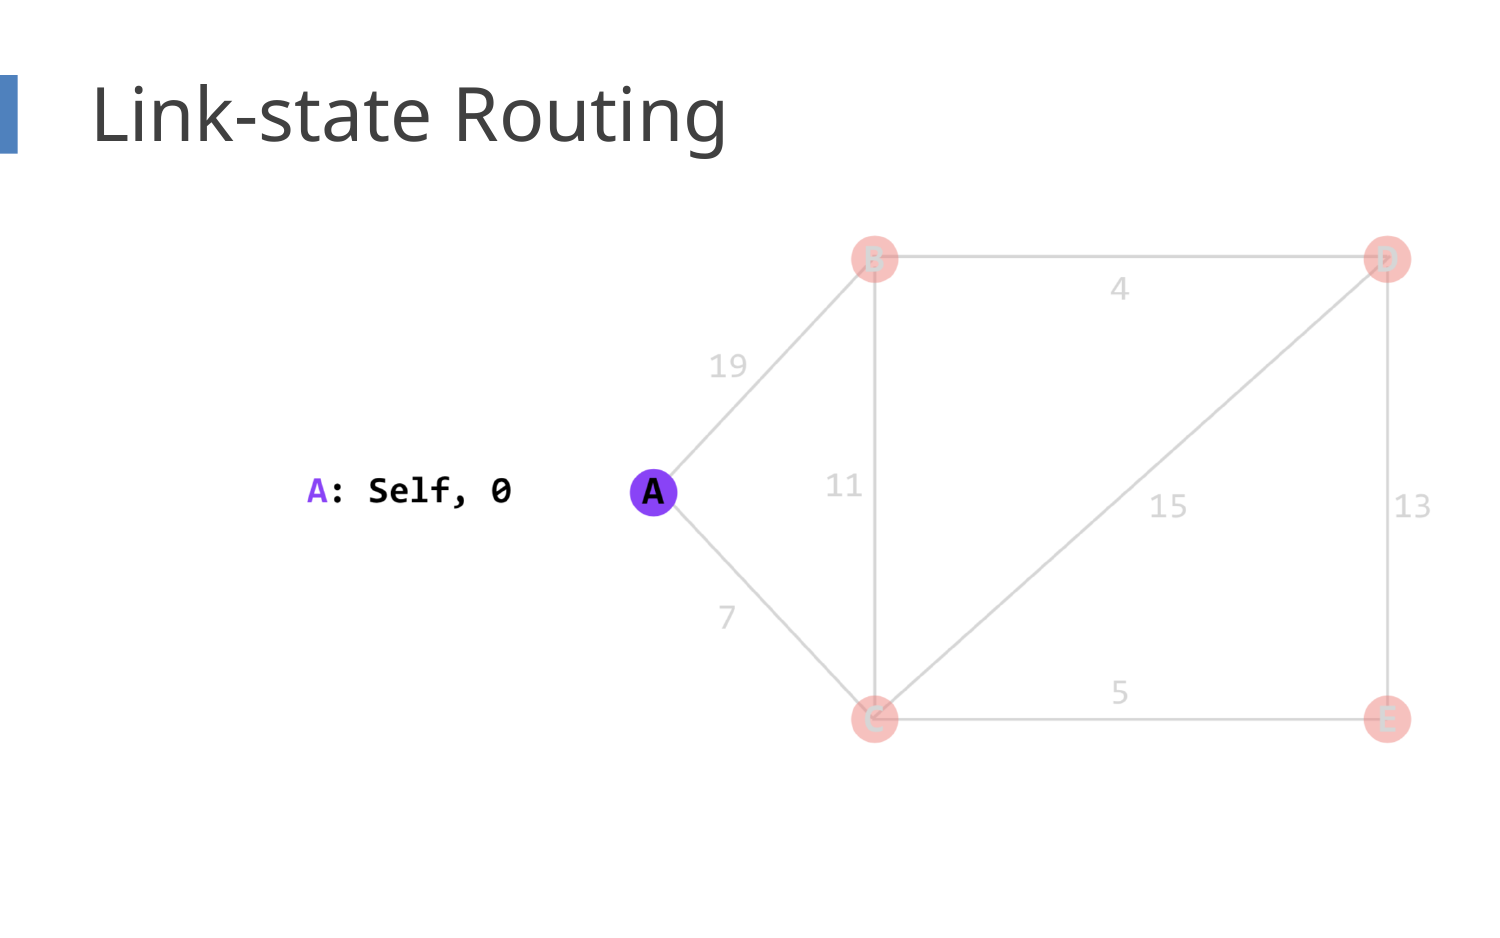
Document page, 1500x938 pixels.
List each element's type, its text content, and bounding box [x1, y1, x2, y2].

title Link-state Routing [75, 37, 1425, 186]
picture [267, 208, 1453, 777]
